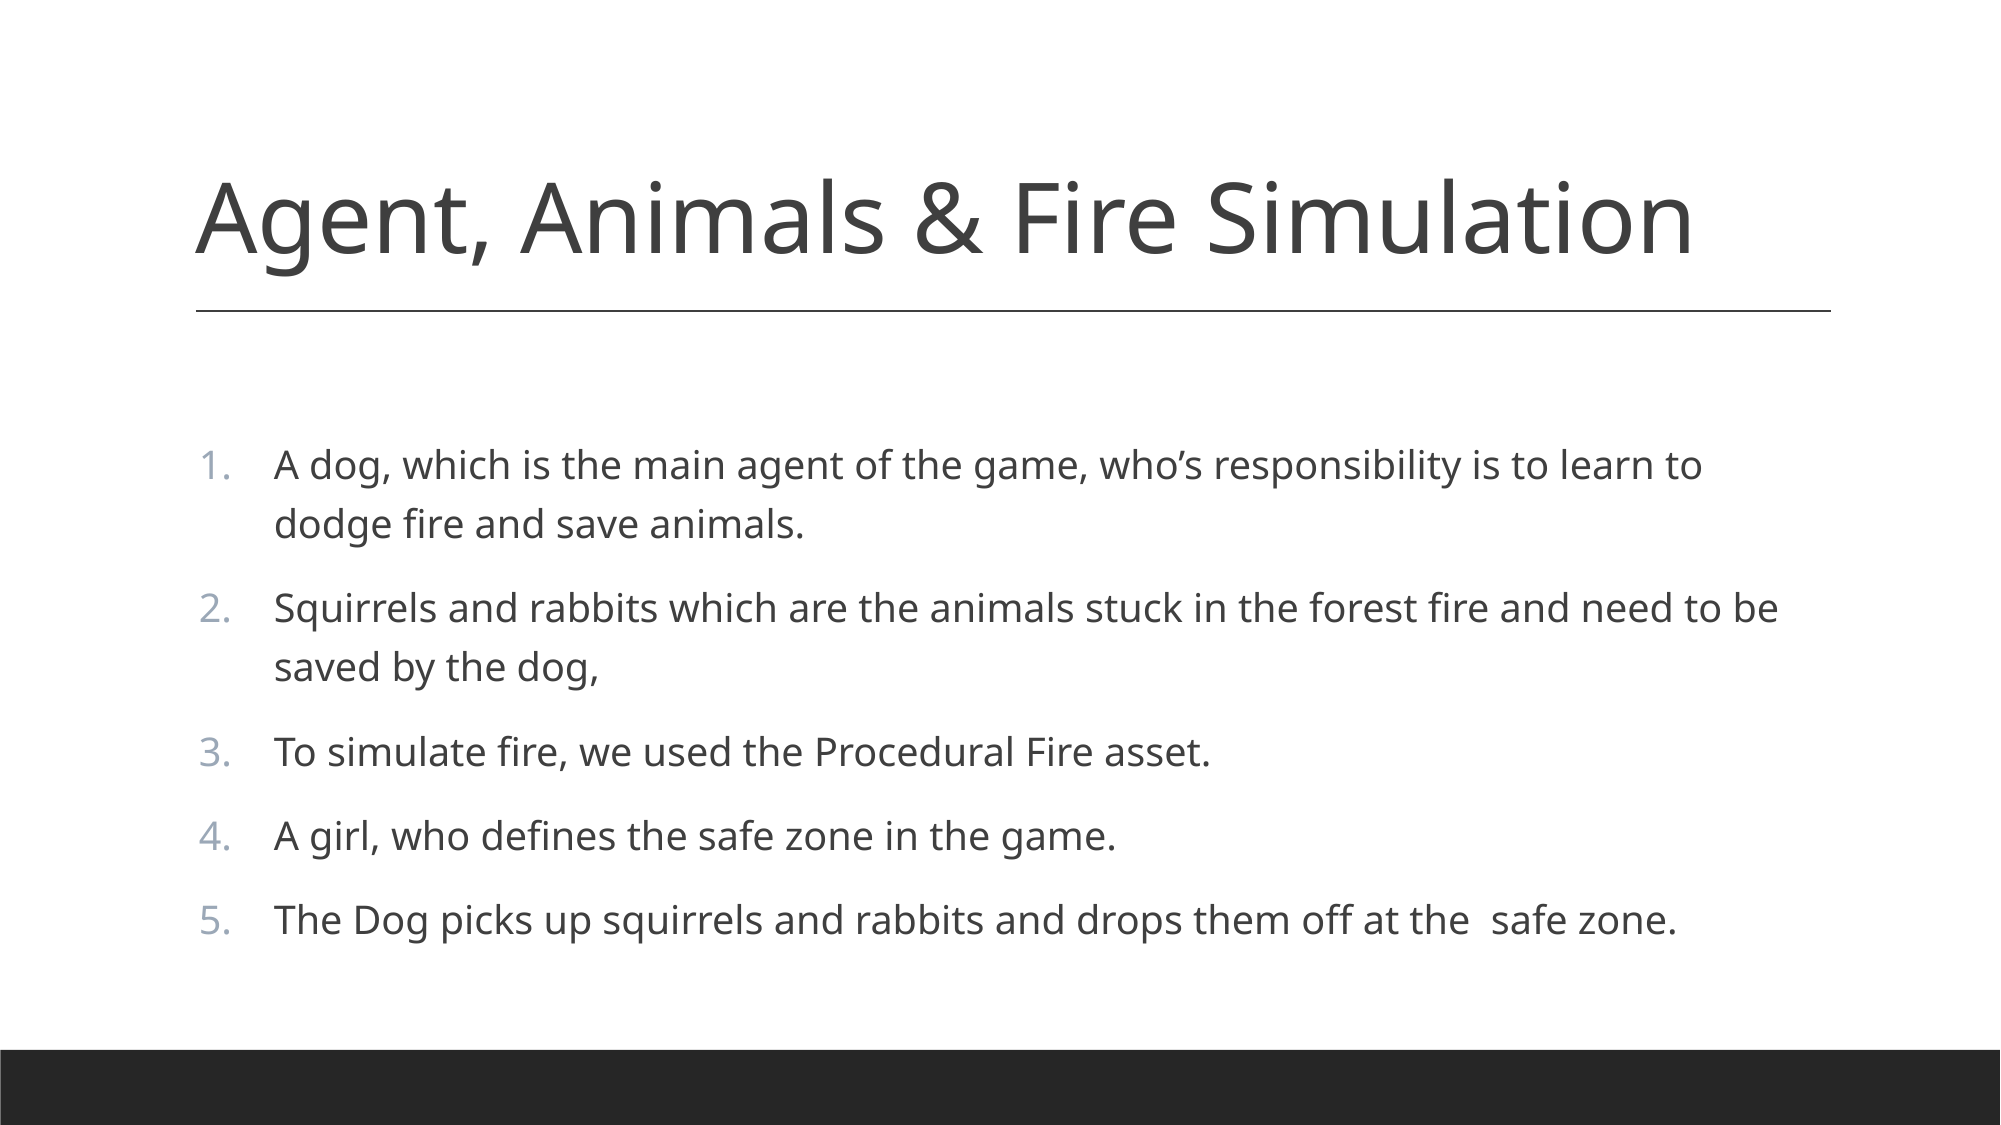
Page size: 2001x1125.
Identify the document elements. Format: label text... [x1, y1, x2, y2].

title Agent, Animals & Fire Simulation [180, 47, 1830, 285]
list A dog, which is the main agent of the game, who’s responsibility is to learn to dodge fire and save animals. Squirrels and rabbits which are the animals stuck in the forest fire and need to be saved by the dog, To simulate fire, we used the Procedural Fire asset. A girl, who defines the safe zone in the game. The Dog picks up squirrels and rabbits and drops them off at the safe zone. [180, 345, 1830, 963]
